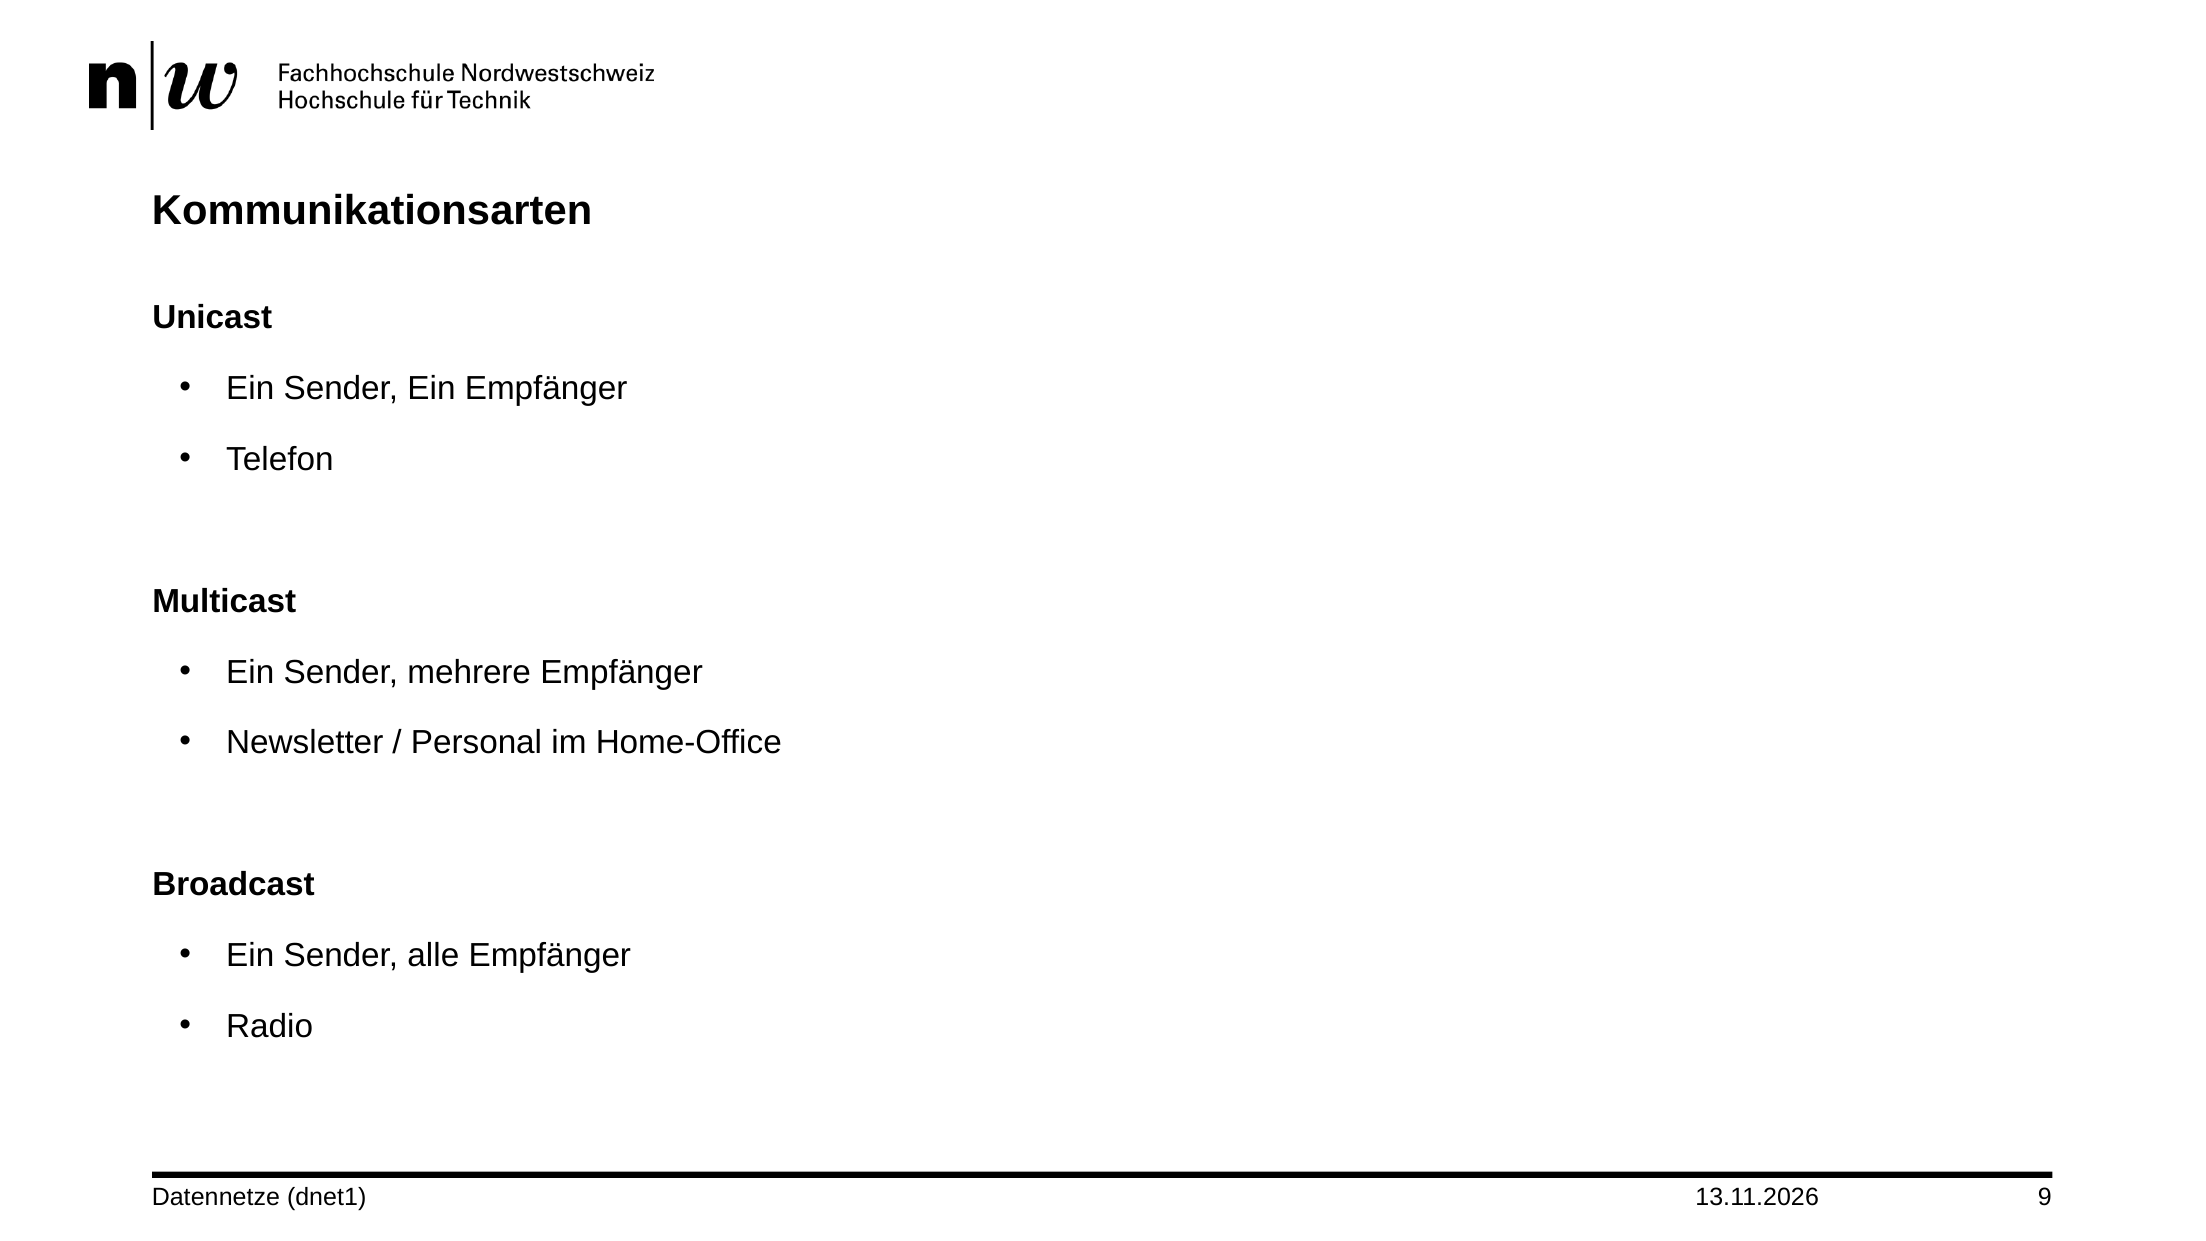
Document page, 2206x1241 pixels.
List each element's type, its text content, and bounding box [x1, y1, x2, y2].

picture [89, 41, 654, 130]
list Unicast Ein Sender, Ein Empfänger Telefon Multicast Ein Sender, mehrere Empfänger Newsletter / Personal im Home-Office Broadcast Ein Sender, alle Empfänger Radio [152, 289, 2053, 1093]
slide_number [1696, 1180, 1873, 1211]
title Kommunikationsarten [151, 183, 2052, 243]
footer Datennetze (dnet1) [151, 1180, 1696, 1211]
slide_number 9 [1873, 1180, 2052, 1211]
